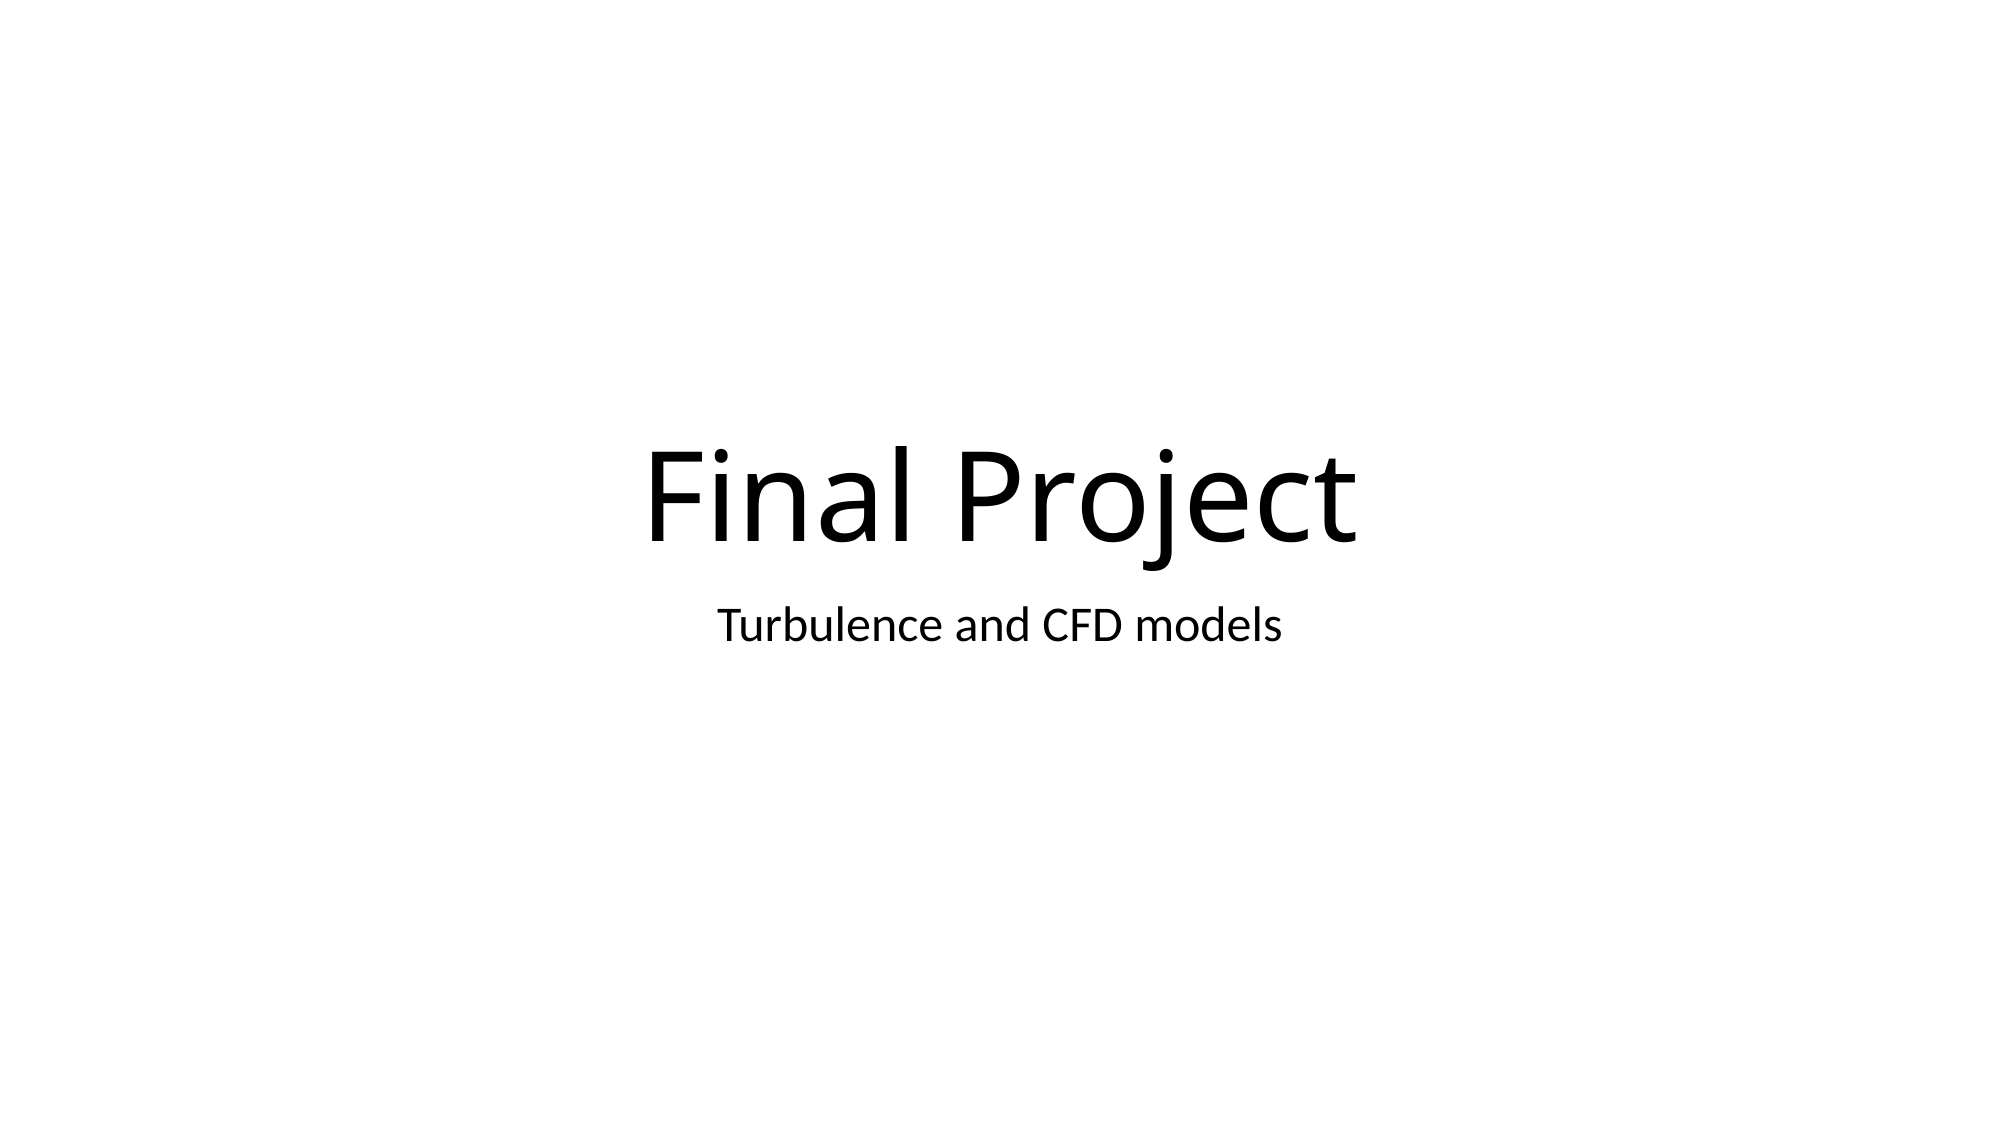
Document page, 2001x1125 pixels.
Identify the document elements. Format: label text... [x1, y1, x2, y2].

subtitle Turbulence and CFD models [249, 590, 1750, 863]
title Final Project [249, 184, 1750, 576]
